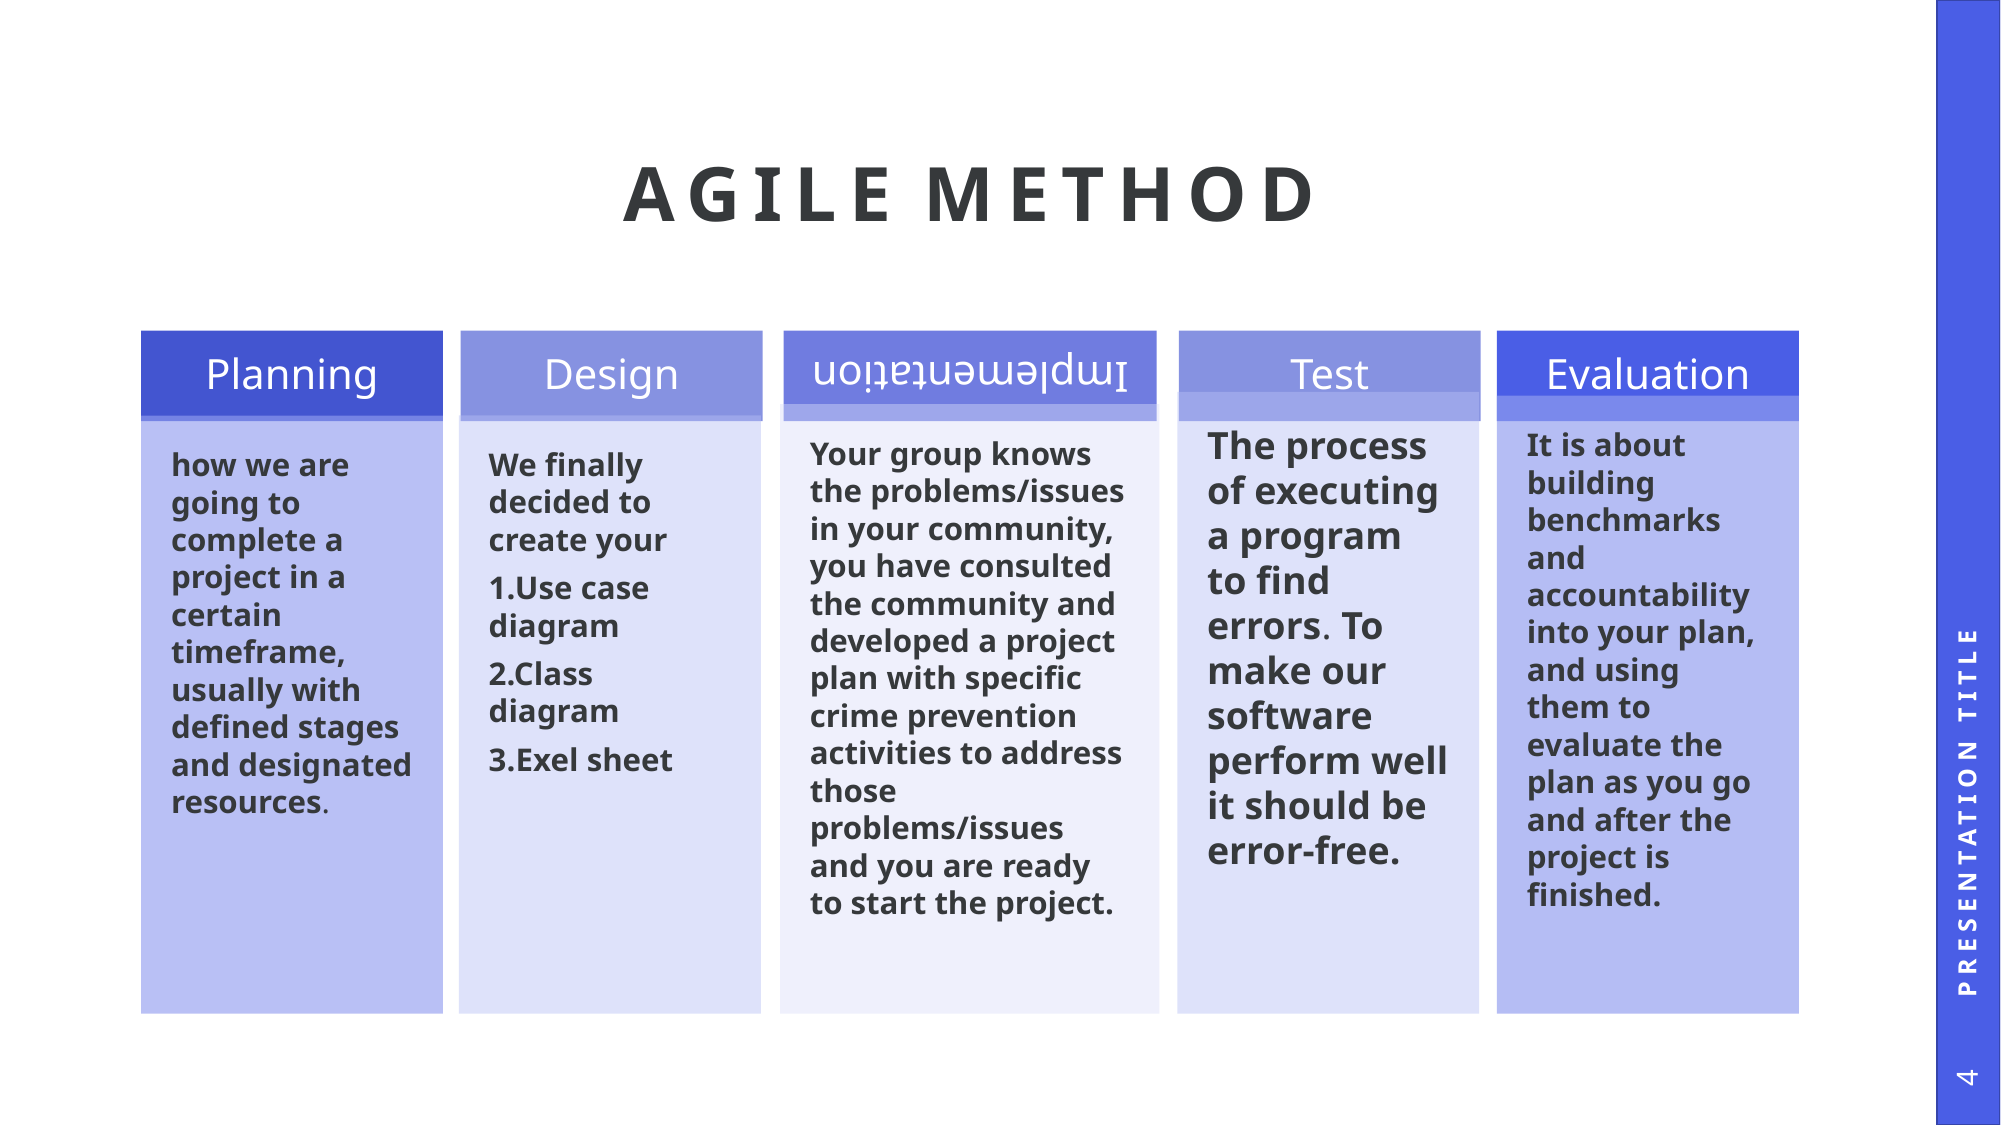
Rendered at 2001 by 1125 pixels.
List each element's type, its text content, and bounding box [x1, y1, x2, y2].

slide_number 4 [1937, 1032, 2000, 1125]
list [139, 216, 1801, 1014]
footer Presentation Title [1937, 0, 2000, 1032]
title Agile MEtHOD [139, 143, 1800, 216]
